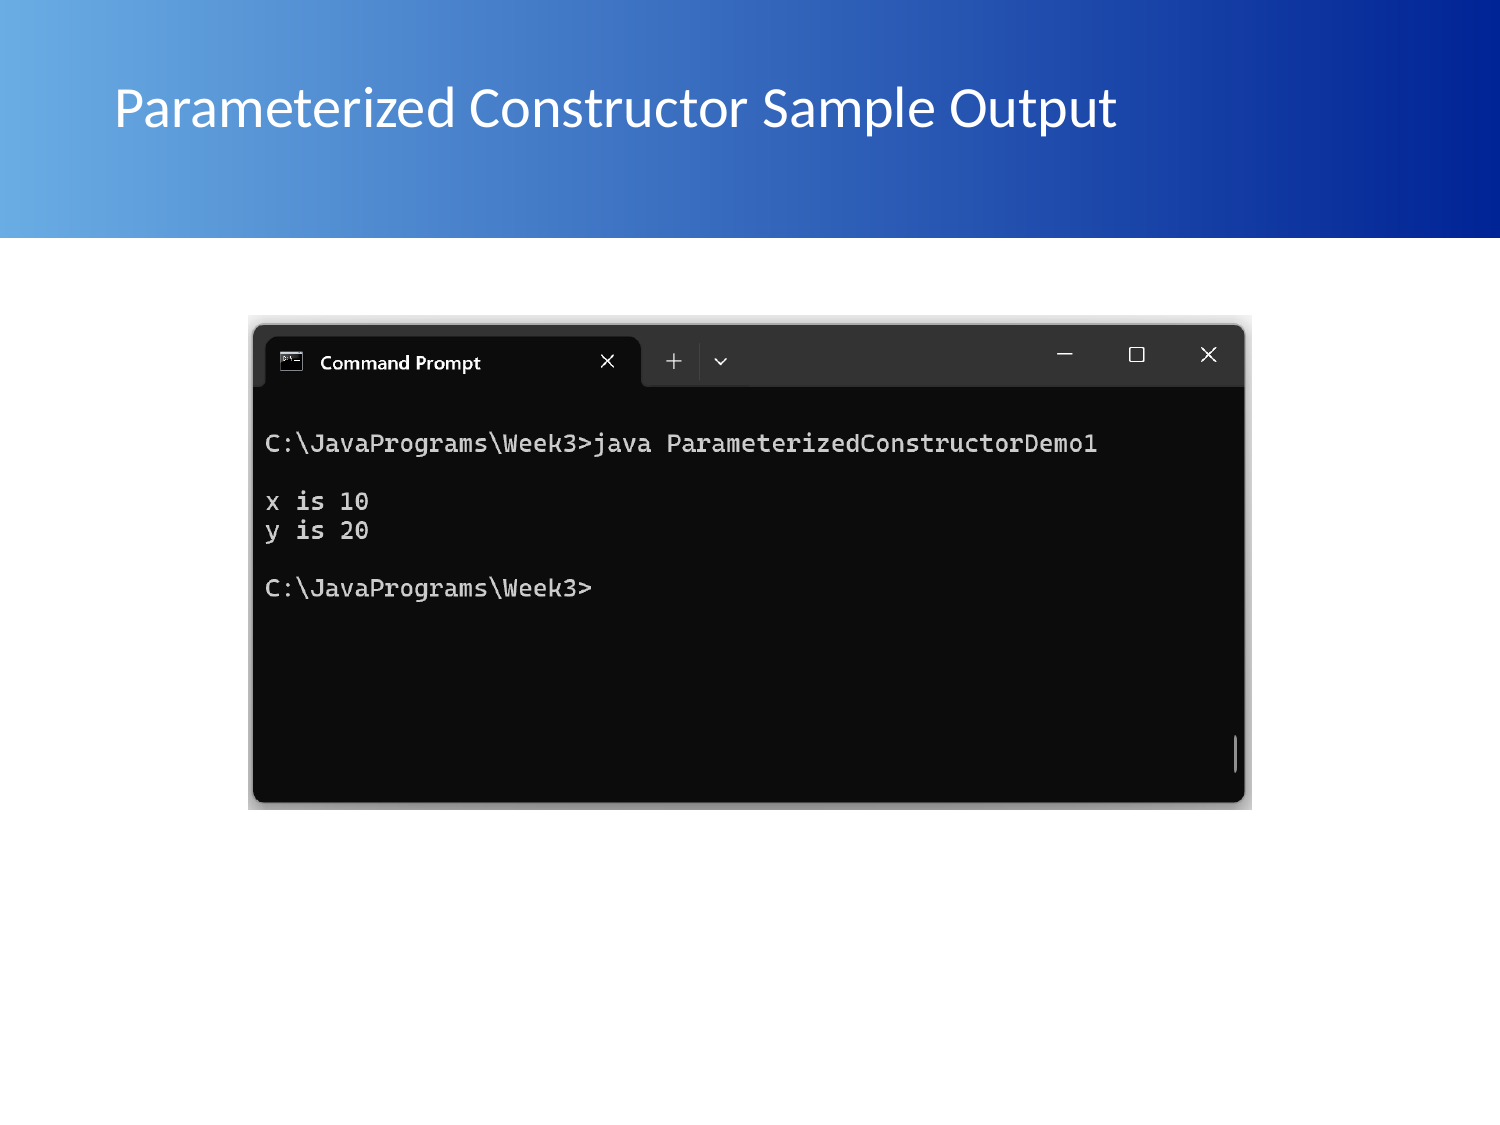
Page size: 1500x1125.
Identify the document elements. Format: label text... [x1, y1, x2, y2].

picture [248, 315, 1252, 810]
title Parameterized Constructor Sample Output [99, 57, 1450, 150]
